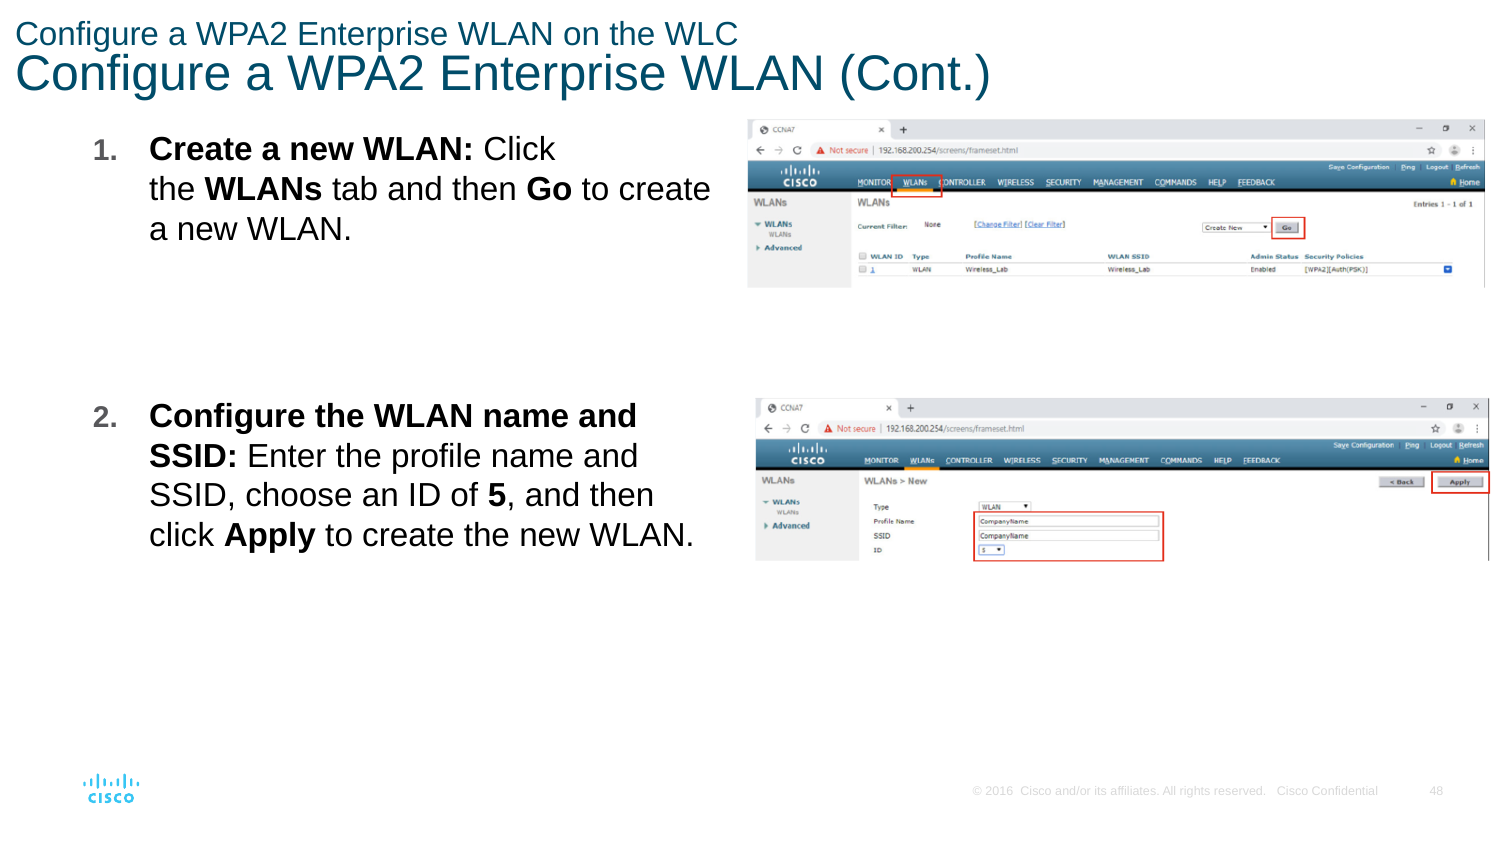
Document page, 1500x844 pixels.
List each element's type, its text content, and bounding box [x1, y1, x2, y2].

list Create a new WLAN: Click the WLANs tab and then Go to create a new WLAN. Configure the WLAN name and SSID: Enter the profile name and SSID, choose an ID of 5, and then click Apply to create the new WLAN. [77, 120, 744, 416]
picture [752, 394, 1497, 571]
picture [743, 117, 1492, 298]
title Configure a WPA2 Enterprise WLAN on the WLC Configure a WPA2 Enterprise WLAN (Cont.) [0, 0, 1369, 121]
